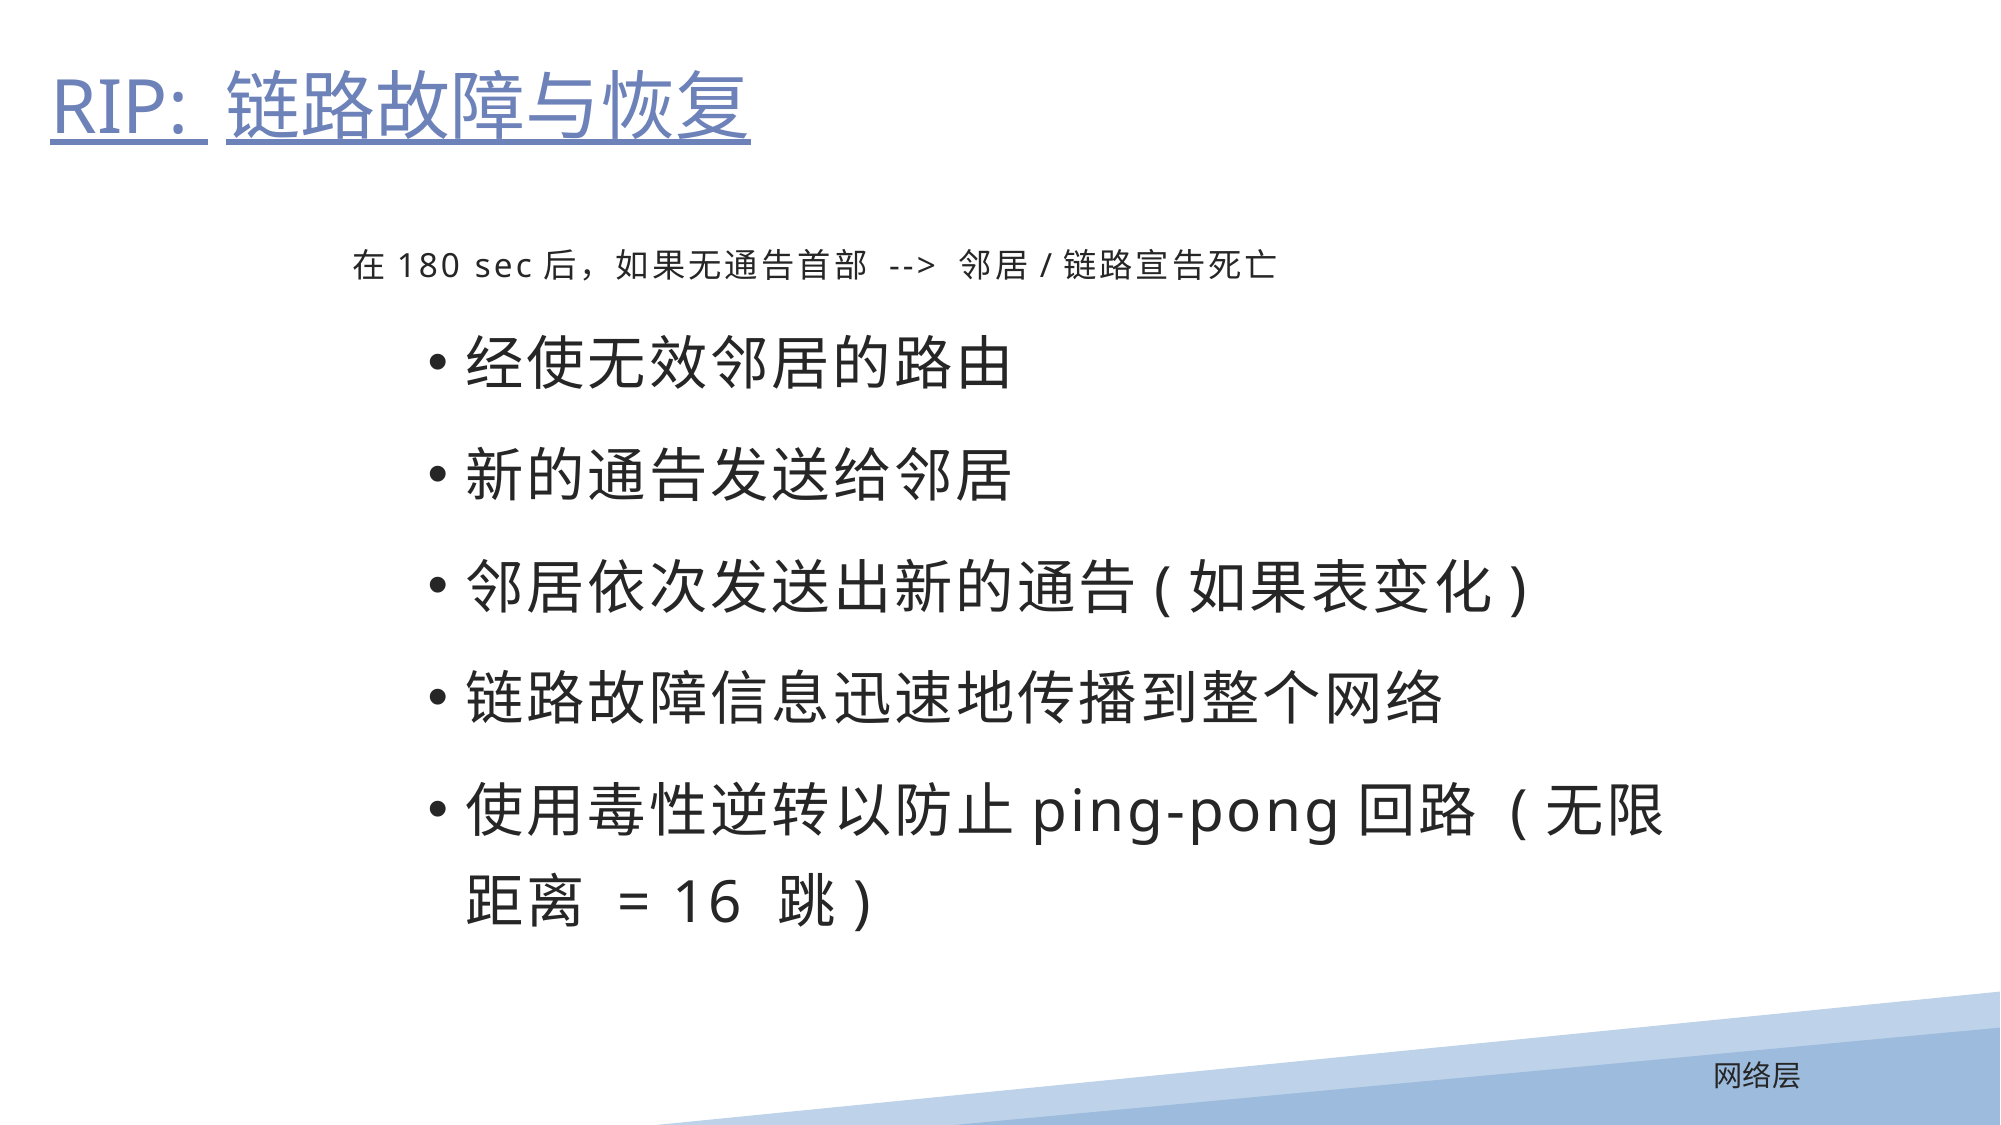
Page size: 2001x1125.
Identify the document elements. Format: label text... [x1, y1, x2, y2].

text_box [656, 991, 2000, 1125]
list 在180 sec后，如果无通告首部 --> 邻居/链路宣告死亡 经使无效邻居的路由 新的通告发送给邻居 邻居依次发送出新的通告(如果表变化) 链路故障信息迅速地传播到整个网络 使用毒性逆转以防止ping-pong回路 (无限距离 = 16 跳) [337, 224, 1688, 1075]
text_box RIP: 链路故障与恢复 [35, 9, 1736, 198]
